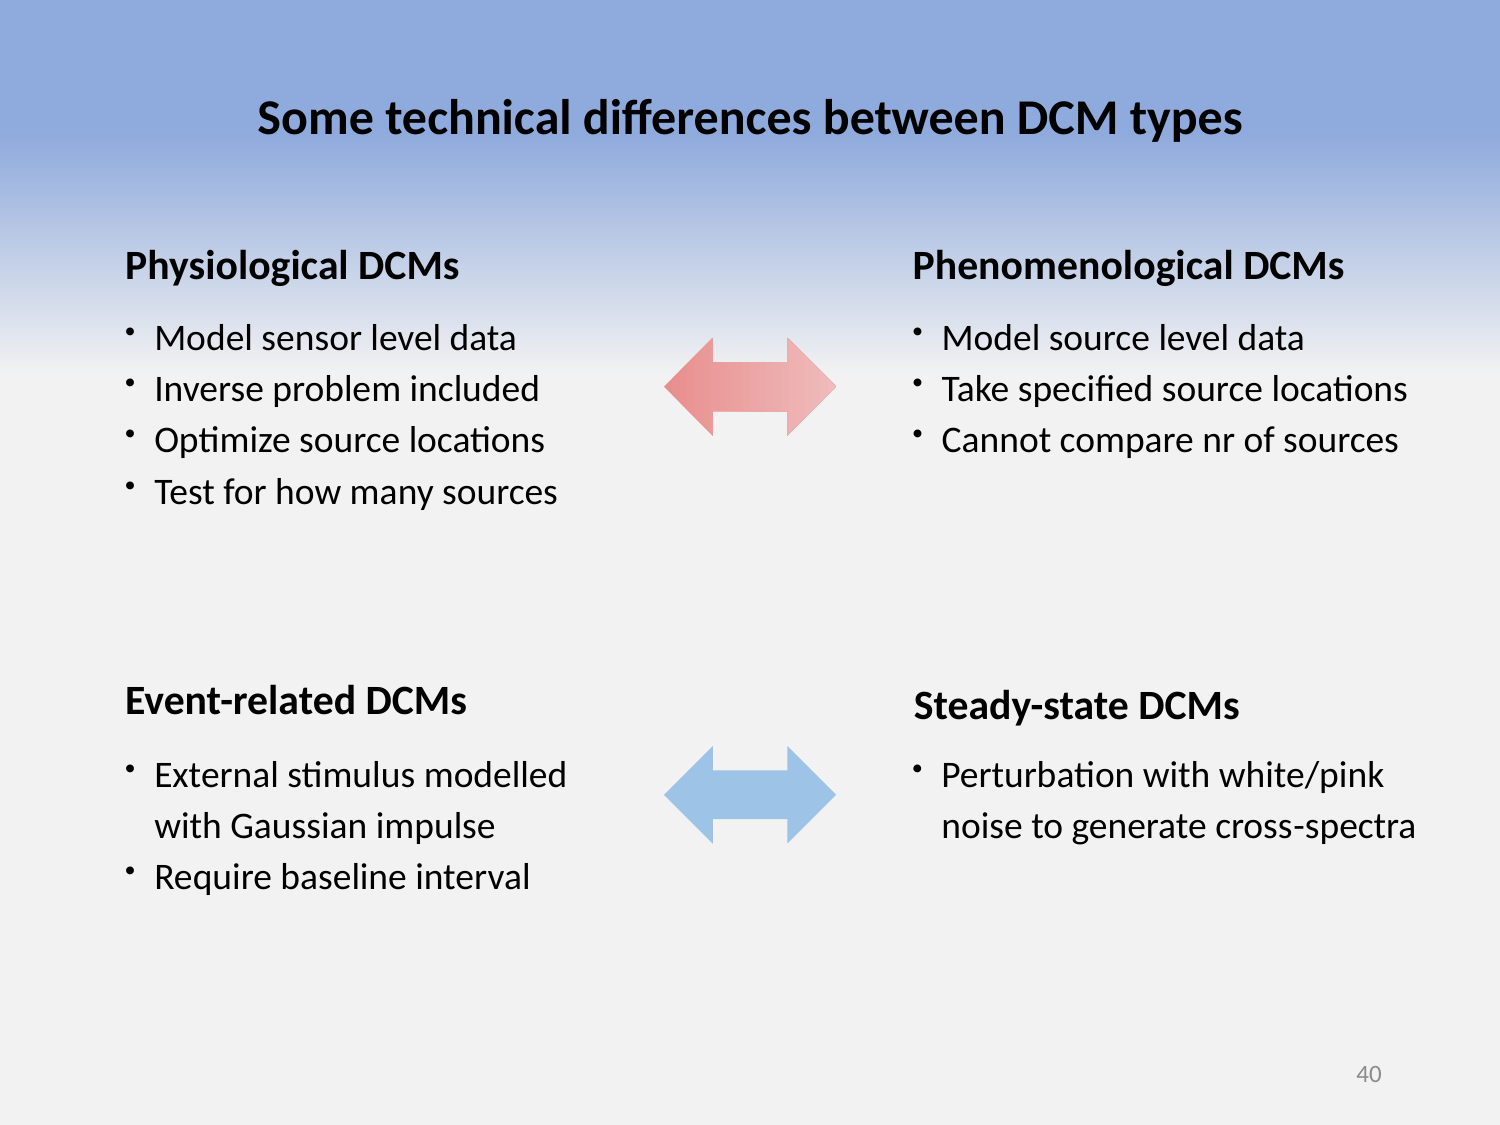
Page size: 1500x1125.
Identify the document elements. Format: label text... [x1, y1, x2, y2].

text_box Perturbation with white/pink noise to generate cross-spectra [897, 736, 1465, 854]
text_box Event-related DCMs [110, 665, 489, 731]
text_box Steady-state DCMs [899, 670, 1255, 736]
text_box [662, 335, 838, 439]
text_box Model sensor level data Inverse problem included Optimize source locations Test for how many sources [110, 299, 654, 564]
text_box [662, 743, 838, 847]
slide_number 39 [1059, 1042, 1397, 1103]
text_box Phenomenological DCMs [897, 230, 1364, 296]
text_box External stimulus modelled with Gaussian impulse Require baseline interval [110, 736, 654, 950]
text_box [0, 0, 1500, 376]
text_box Physiological DCMs [110, 230, 489, 296]
title Some technical differences between DCM types [54, 59, 1447, 177]
text_box Model source level data Take specified source locations Cannot compare nr of sources [897, 299, 1495, 519]
